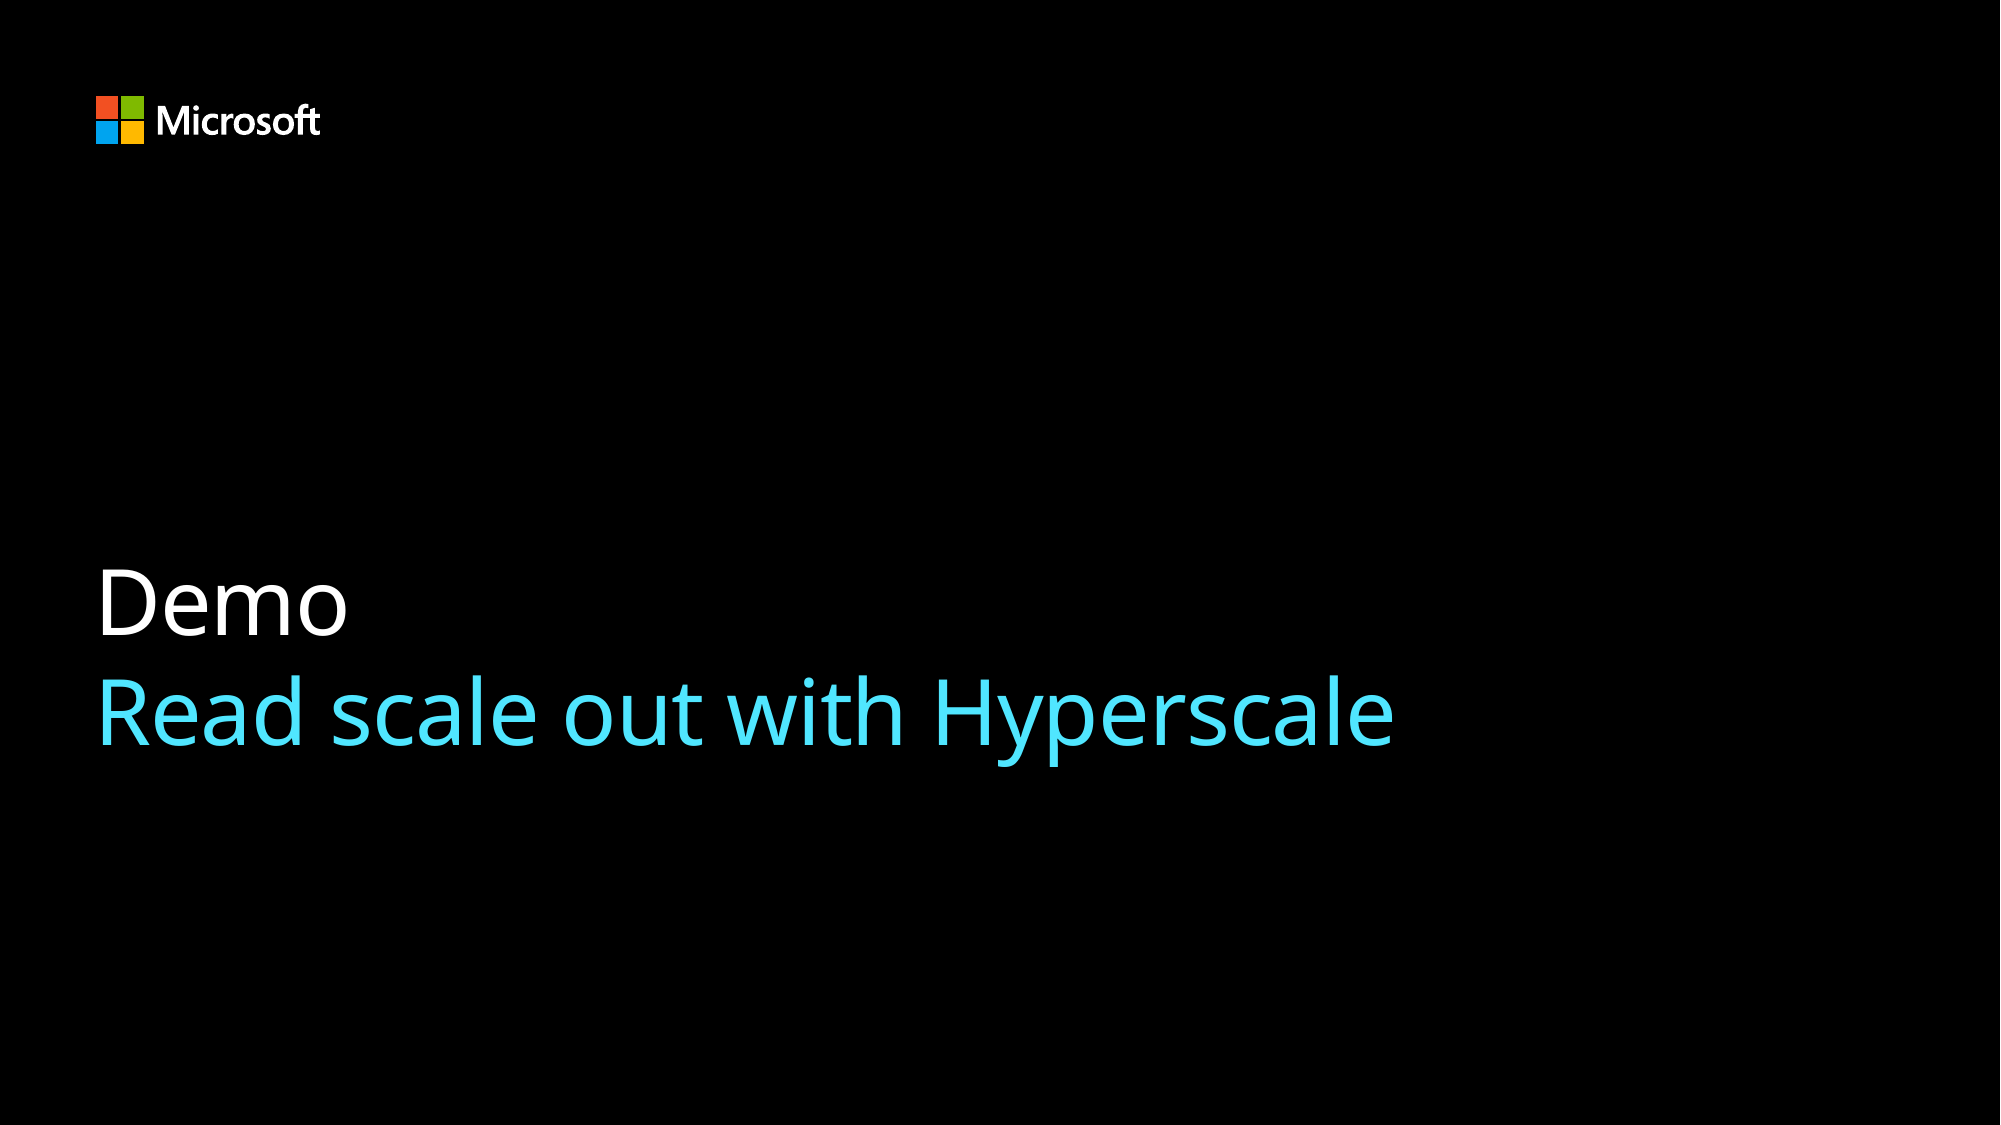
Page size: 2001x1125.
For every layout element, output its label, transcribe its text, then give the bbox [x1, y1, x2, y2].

title Demo Read scale out with Hyperscale [94, 541, 1595, 764]
